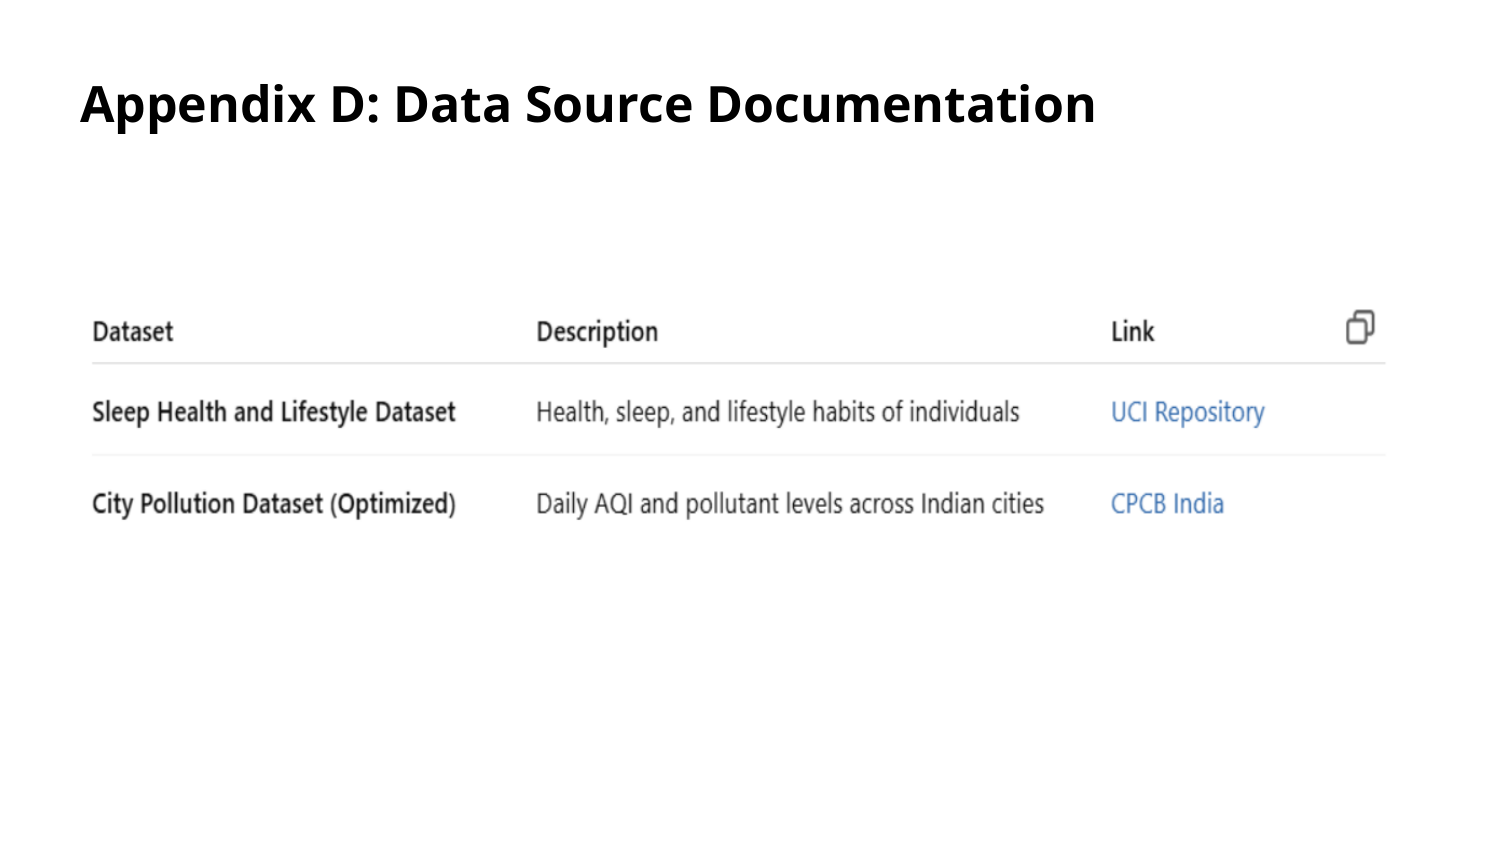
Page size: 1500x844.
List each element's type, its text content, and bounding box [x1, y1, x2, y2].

picture [64, 288, 1453, 574]
title Appendix D: Data Source Documentation [65, 71, 1416, 133]
